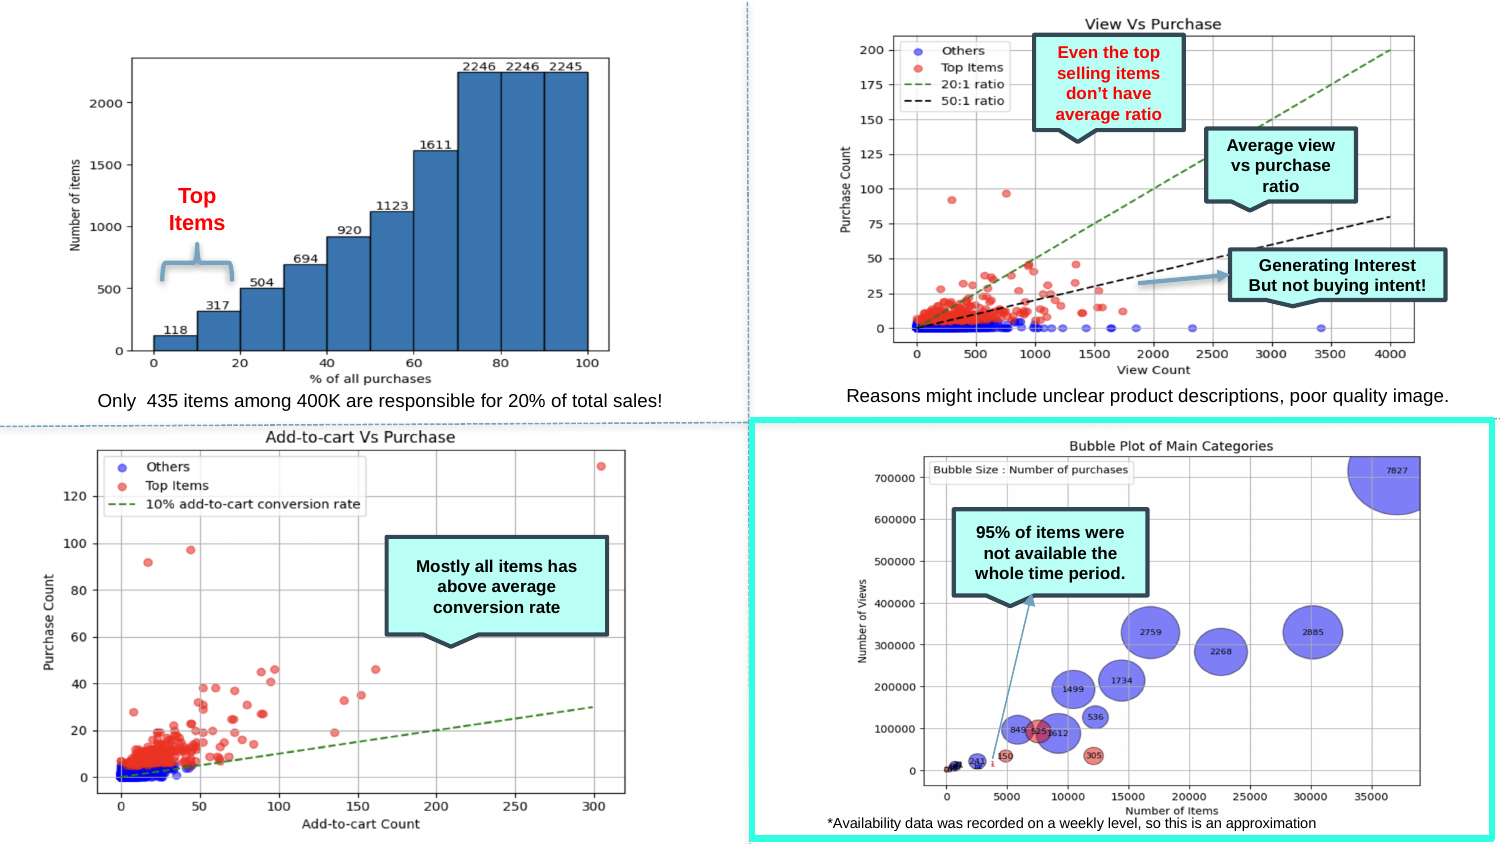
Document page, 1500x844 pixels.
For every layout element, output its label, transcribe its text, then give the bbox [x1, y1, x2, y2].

text_box [755, 436, 1494, 841]
picture [831, 10, 1423, 382]
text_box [1137, 274, 1231, 284]
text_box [747, 1, 751, 844]
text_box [992, 592, 1033, 760]
text_box Only 435 items among 400K are responsible for 20% of total sales! [82, 380, 680, 416]
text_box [0, 418, 742, 427]
picture [61, 52, 616, 389]
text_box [755, 418, 1500, 427]
picture [850, 433, 1427, 820]
picture [34, 427, 632, 839]
text_box Reasons might include unclear product descriptions, poor quality image. [831, 376, 1500, 414]
text_box Generating Interest But not buying intent! [1427, 247, 1448, 303]
